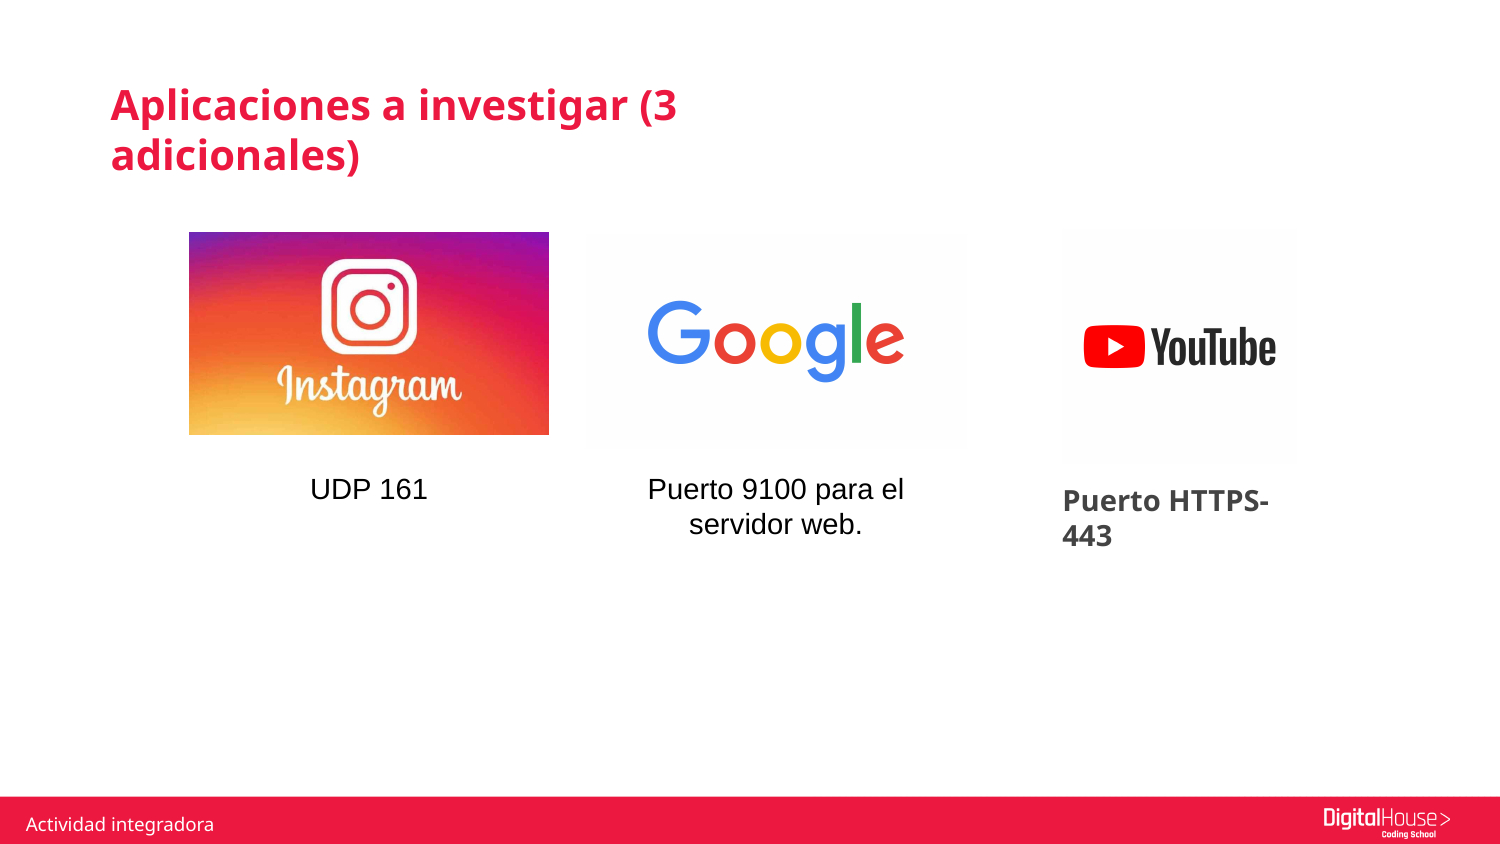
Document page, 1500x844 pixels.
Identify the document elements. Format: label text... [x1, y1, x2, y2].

text_box Puerto 9100 para el servidor web. [621, 463, 932, 548]
picture [1324, 808, 1450, 839]
text_box UDP 161 [203, 463, 535, 513]
picture [1062, 228, 1297, 464]
text_box Puerto HTTPS-443 [1047, 474, 1312, 560]
picture [189, 232, 550, 436]
title Aplicaciones a investigar (3 adicionales) [95, 79, 904, 178]
picture [585, 233, 967, 449]
